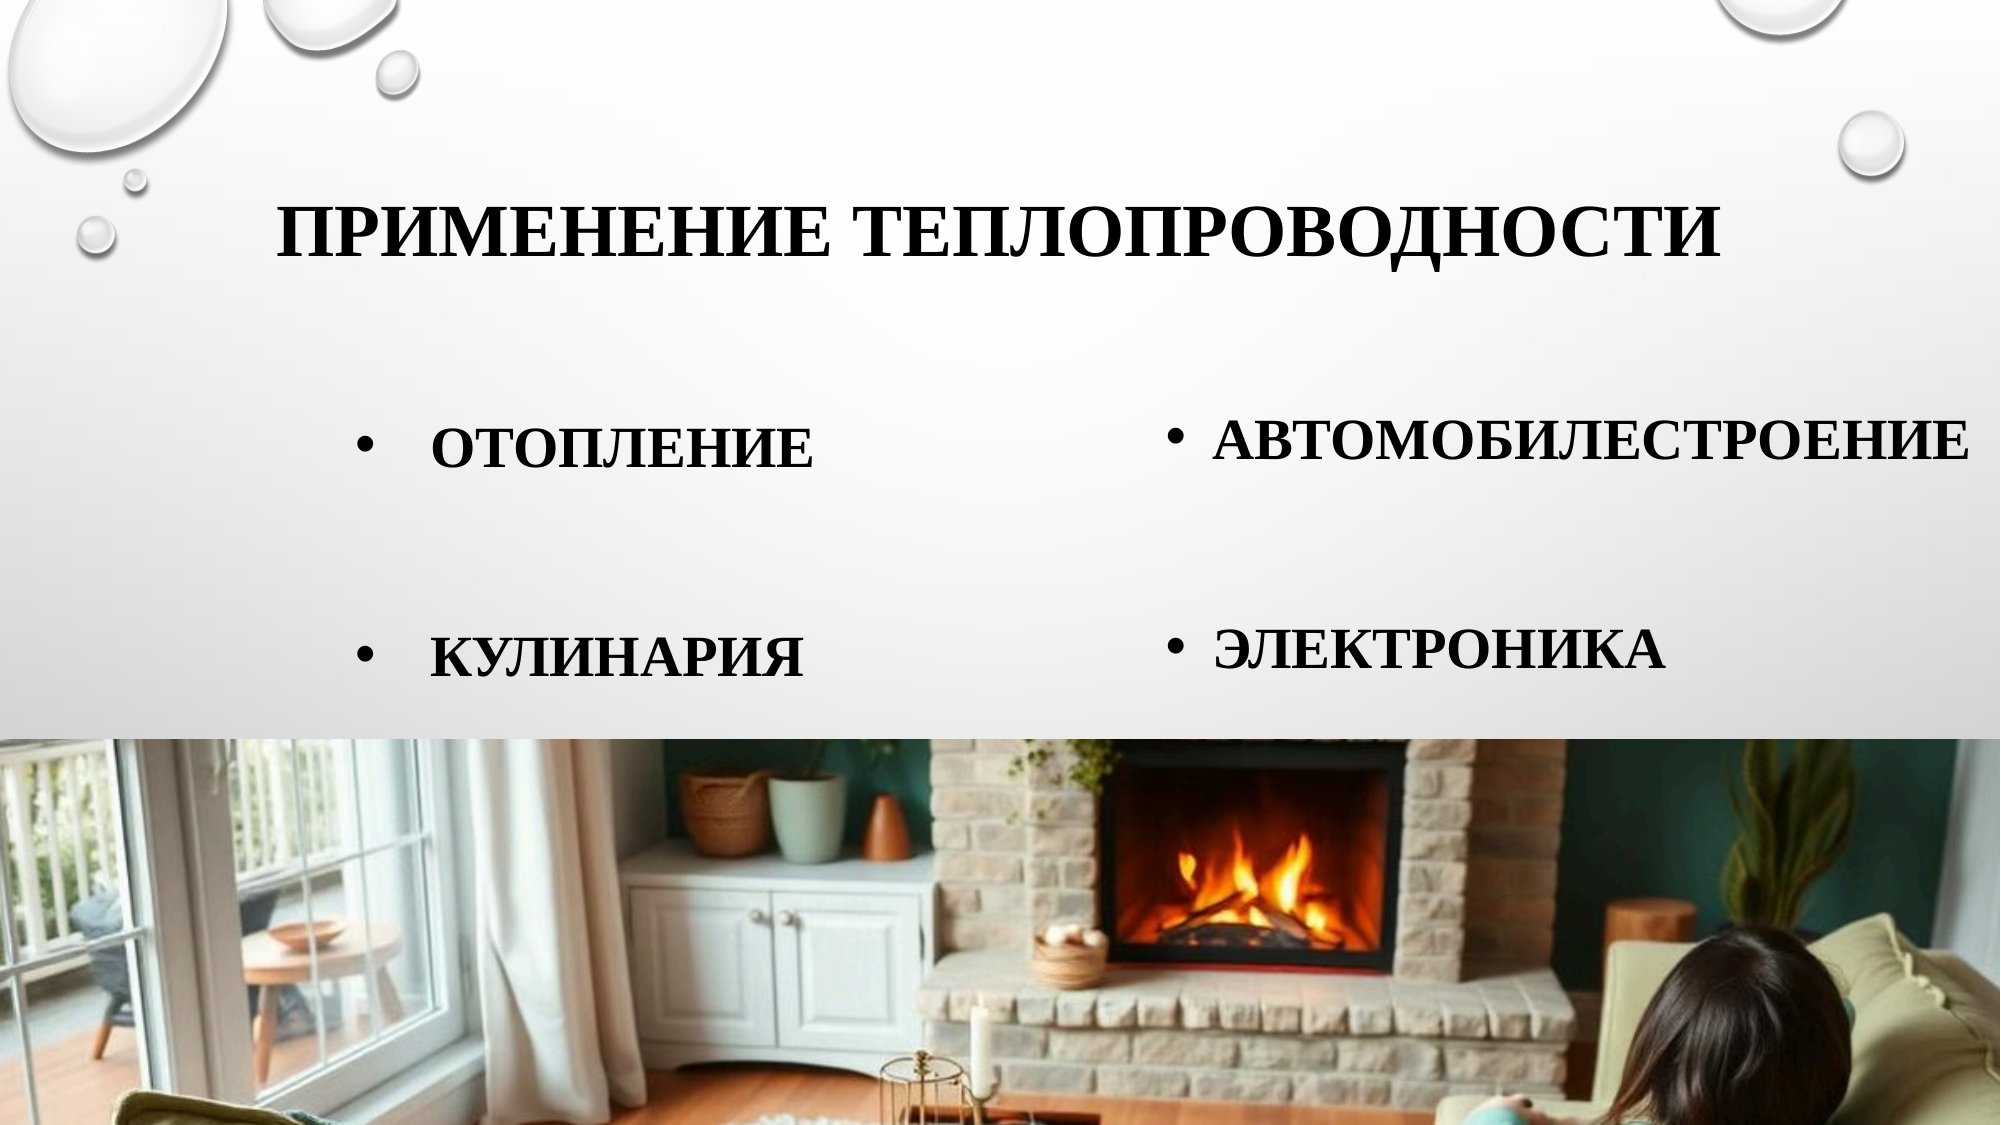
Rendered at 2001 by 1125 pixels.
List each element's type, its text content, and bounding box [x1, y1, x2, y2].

text_box ОТОПЛЕНИЕ КУЛИНАРИЯ [340, 401, 831, 739]
title Применение теплопроводности [149, 101, 1850, 364]
picture [0, 0, 2000, 1125]
text_box АВТОМОБИЛЕСТРОЕНИЕ ЭЛЕКТРОНИКА [1150, 393, 1987, 688]
